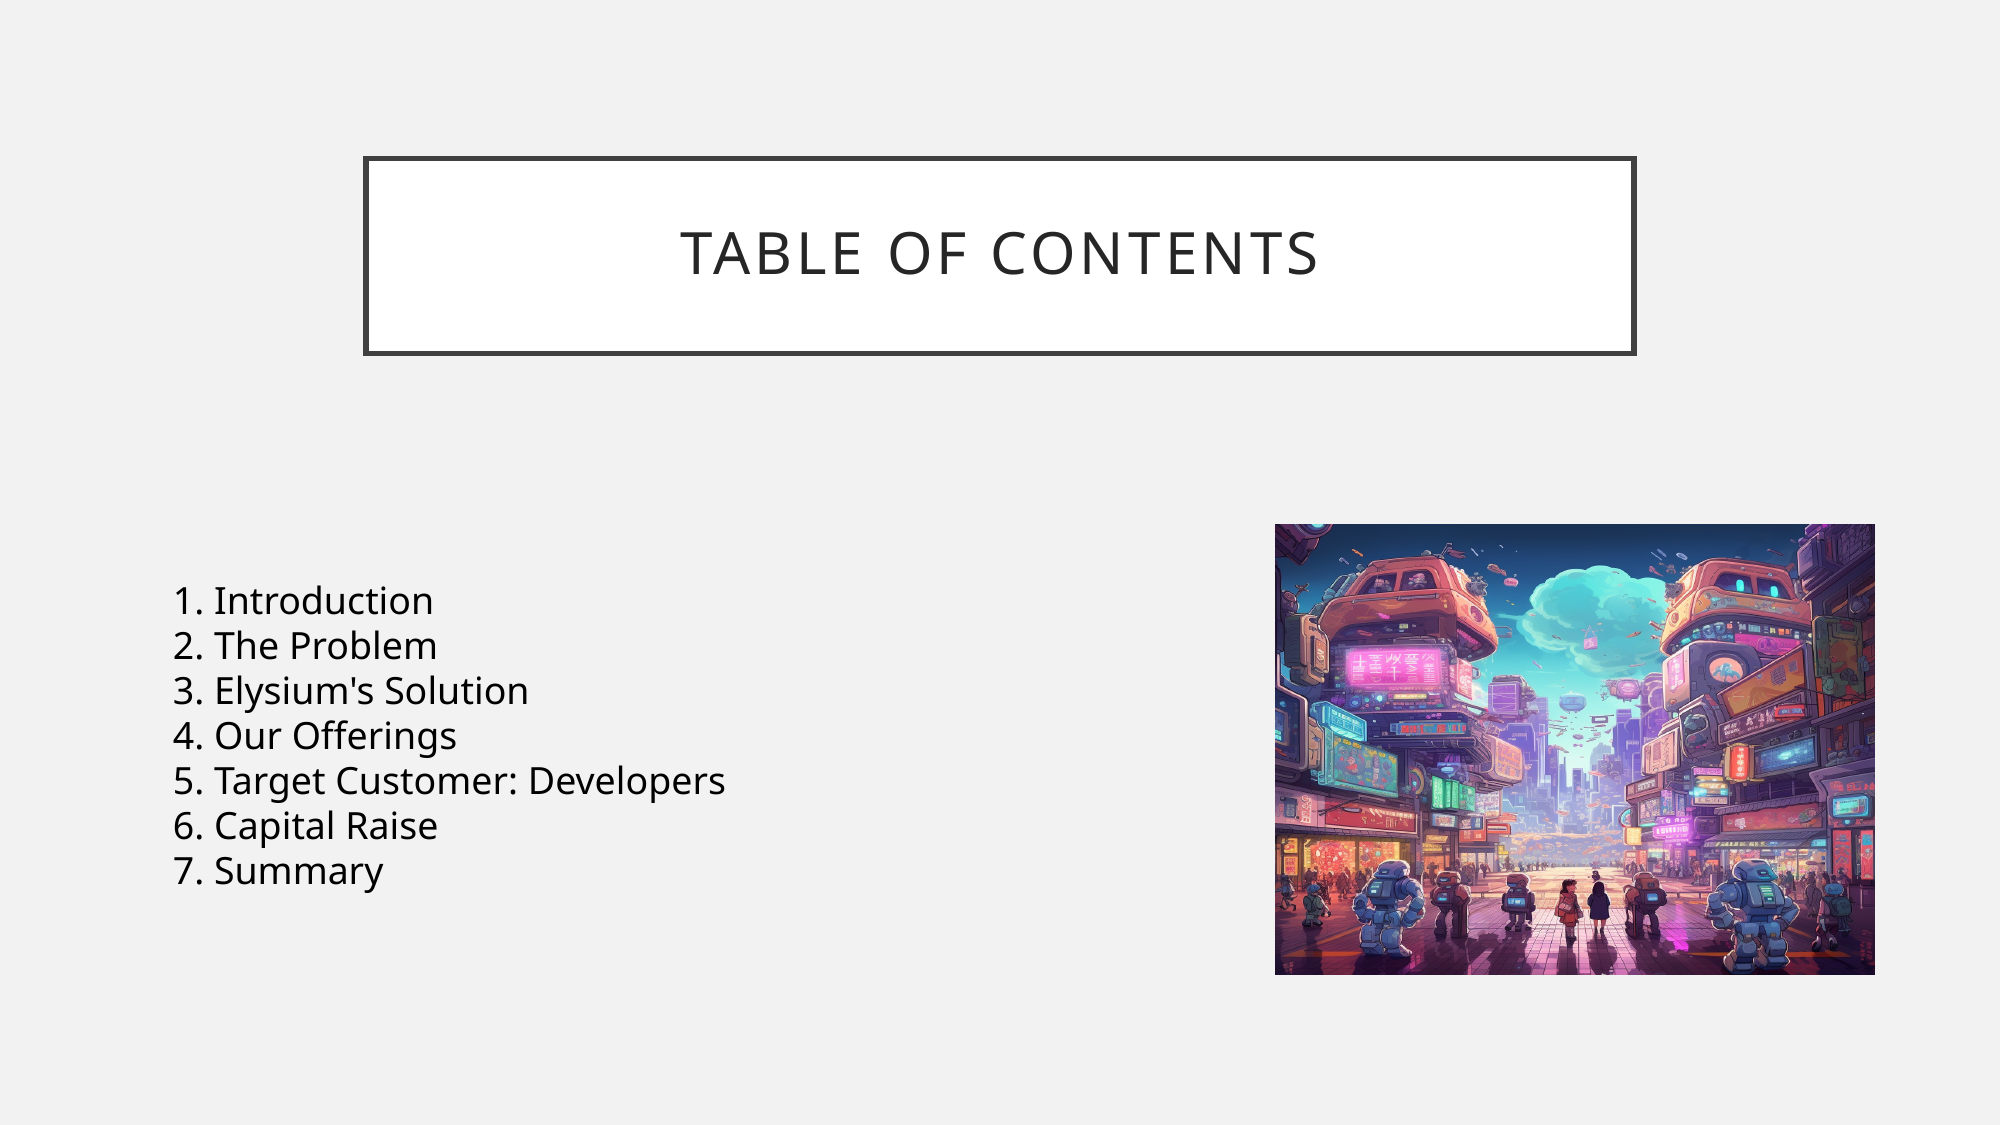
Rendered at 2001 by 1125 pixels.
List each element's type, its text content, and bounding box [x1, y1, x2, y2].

title Table of Contents [363, 156, 1637, 356]
picture [1274, 524, 1875, 975]
text_box 1. Introduction 2. The Problem 3. Elysium's Solution 4. Our Offerings 5. Target Customer: Developers 6. Capital Raise 7. Summary [158, 524, 742, 900]
